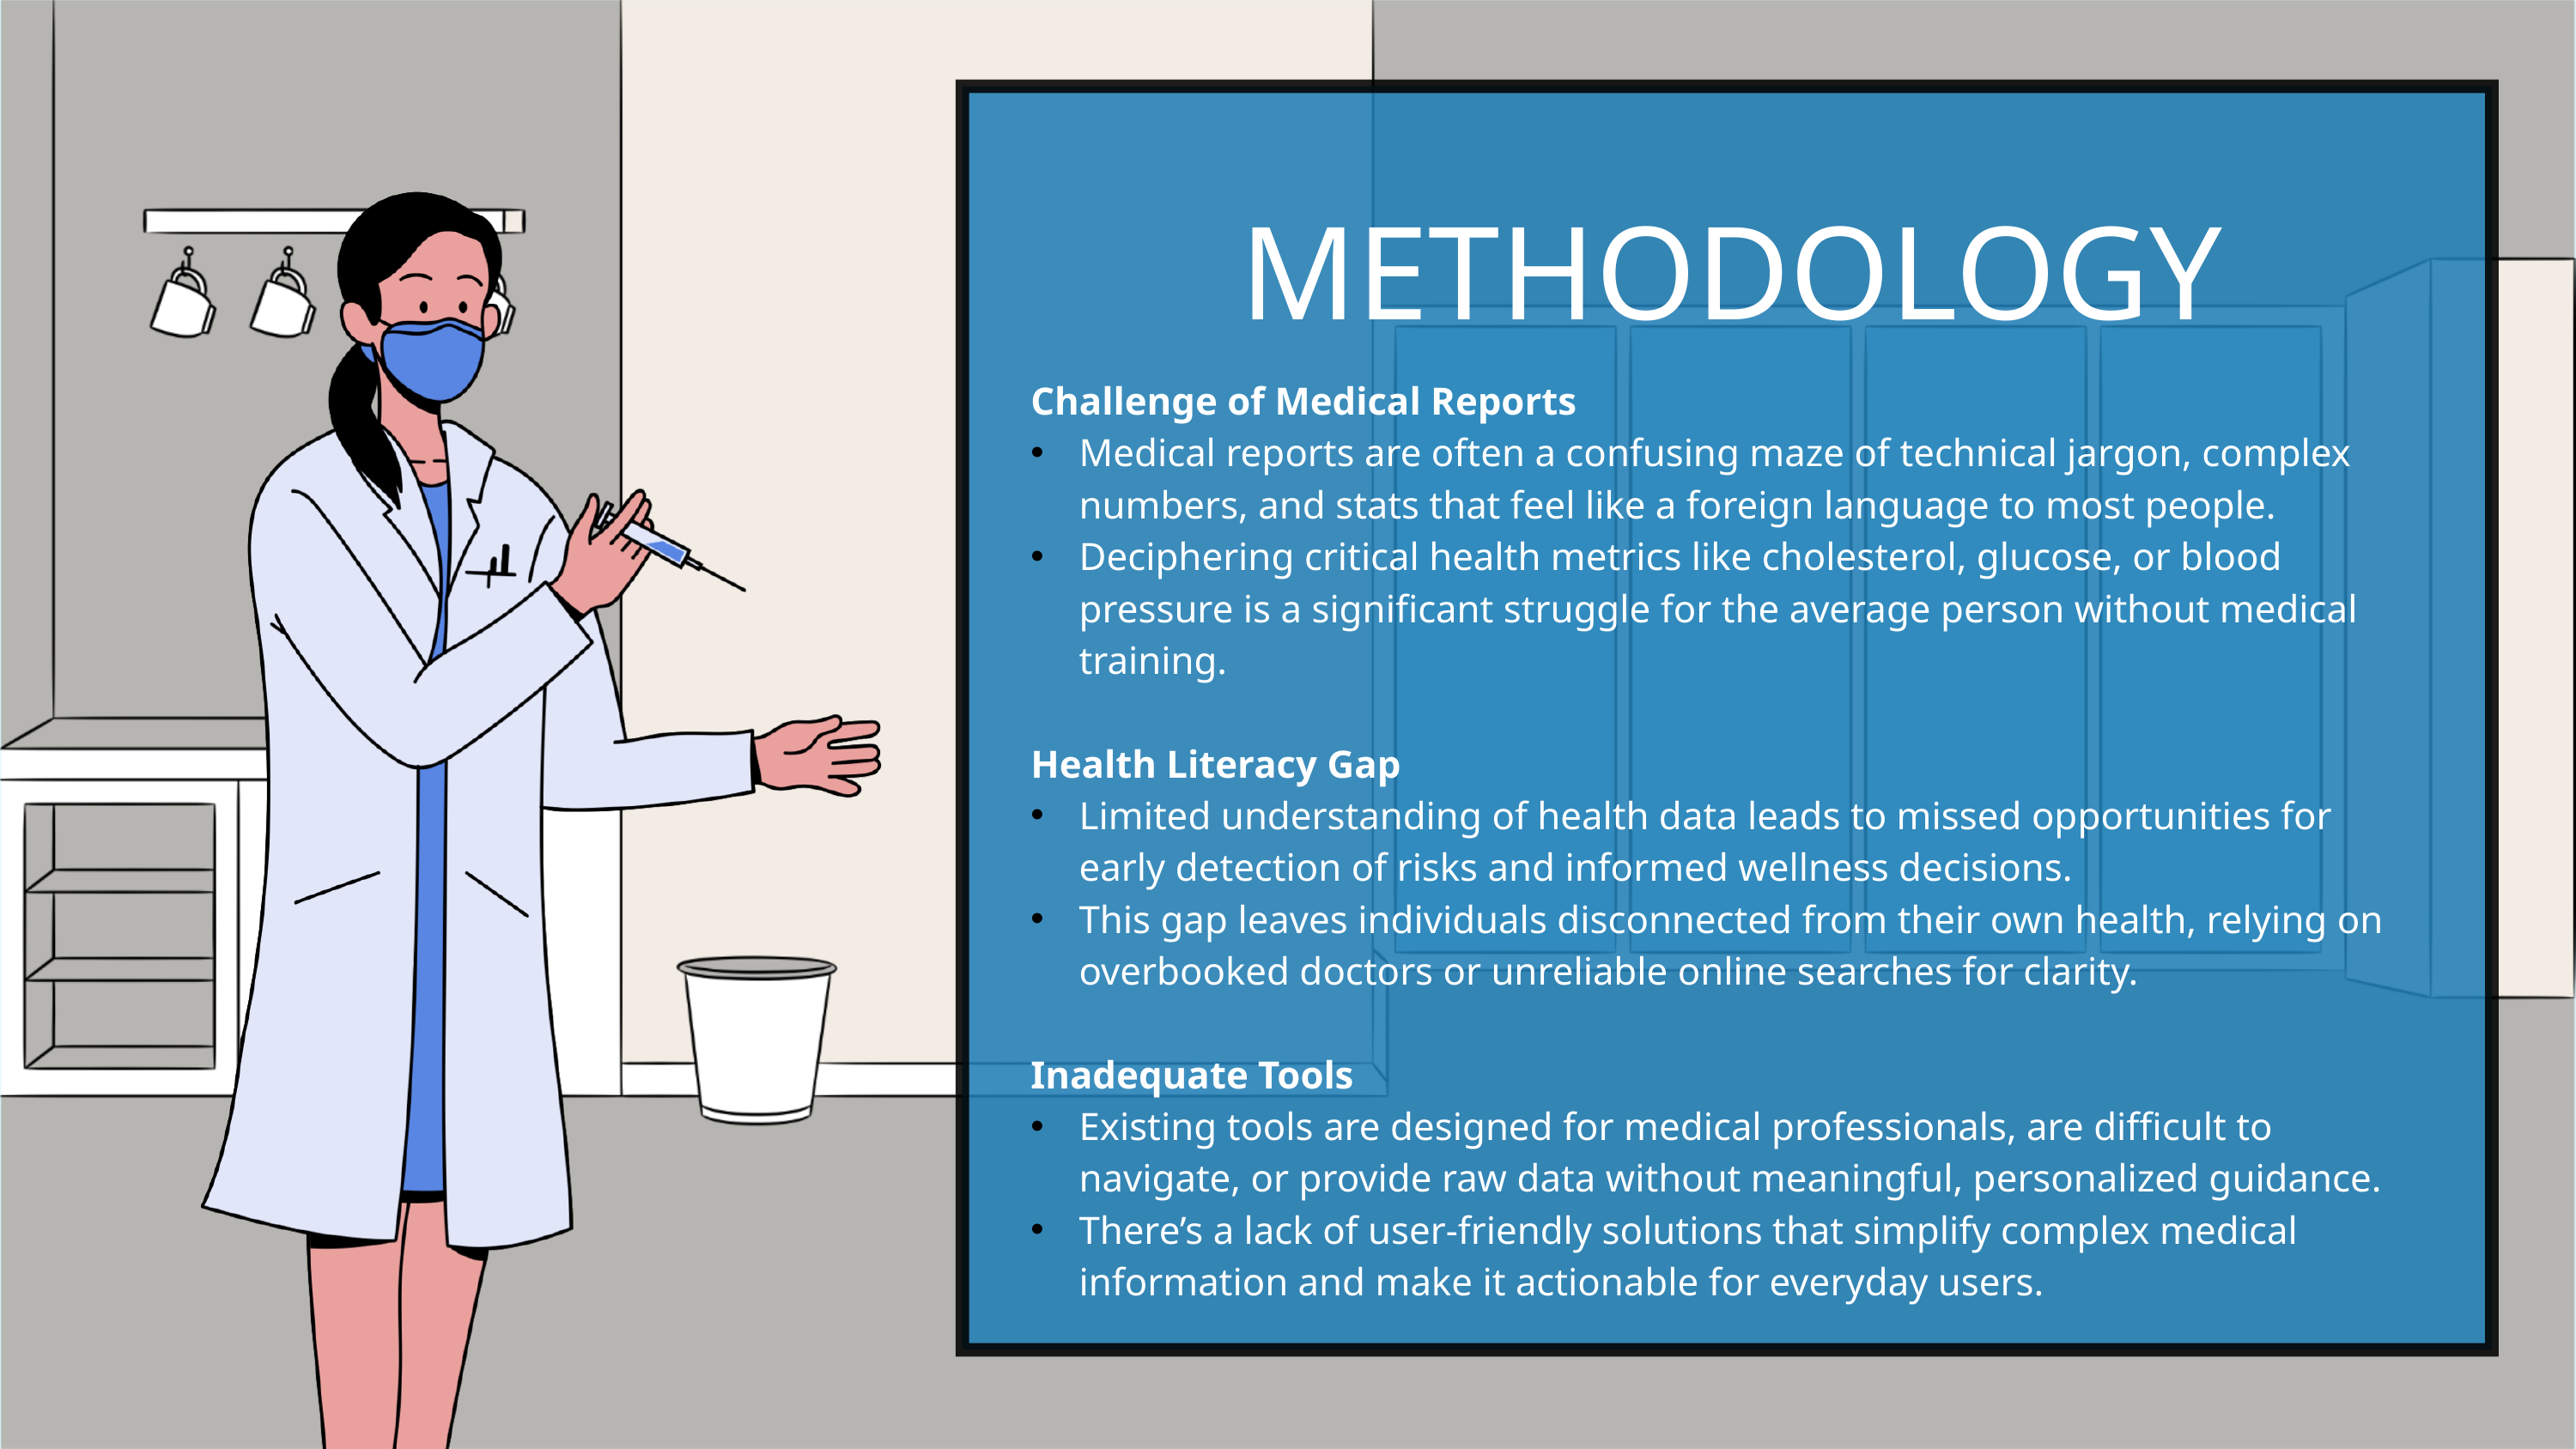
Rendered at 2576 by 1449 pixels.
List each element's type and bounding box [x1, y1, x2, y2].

picture [0, 0, 2576, 1449]
text_box [962, 63, 2493, 1350]
